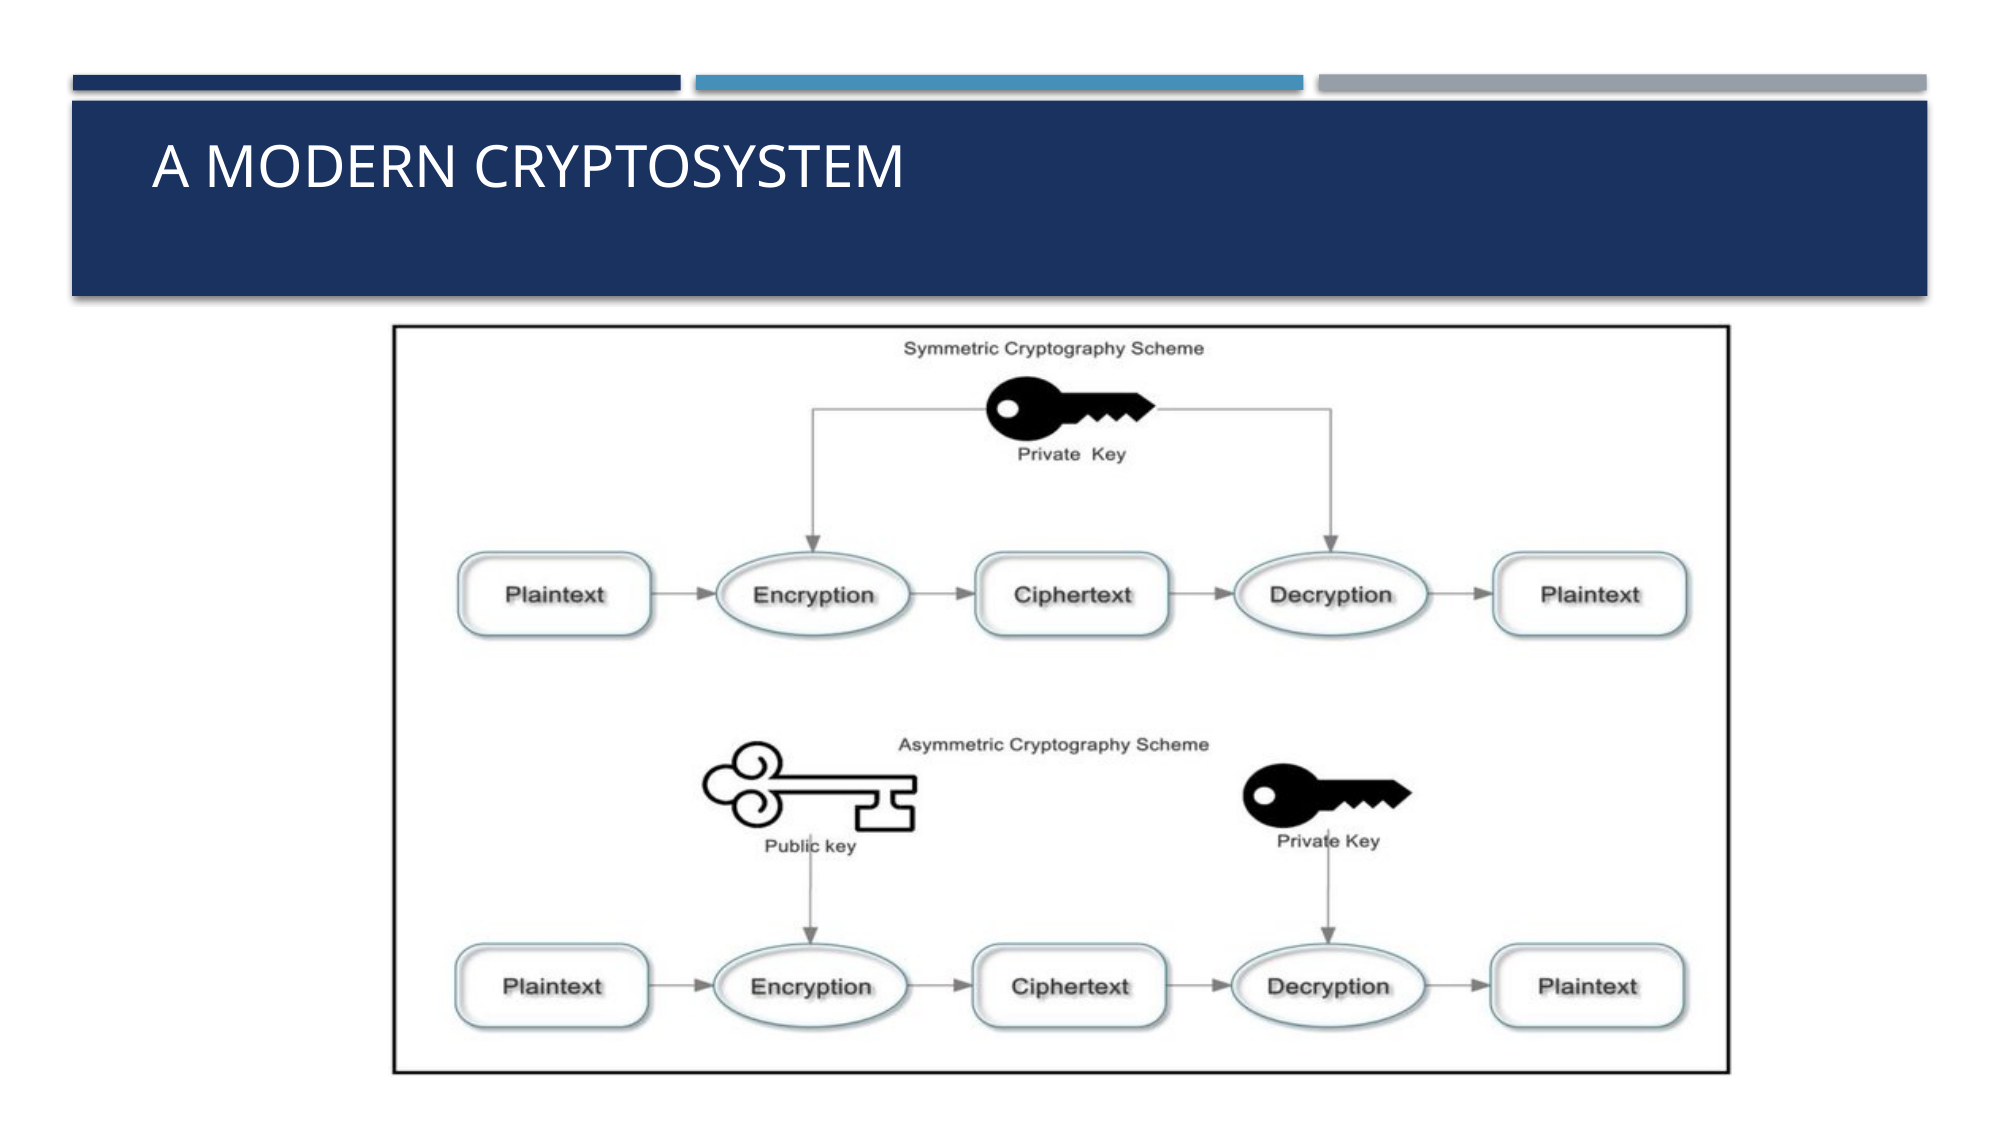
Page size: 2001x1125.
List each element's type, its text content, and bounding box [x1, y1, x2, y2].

title A Modern Cryptosystem [137, 59, 1863, 278]
picture [388, 320, 1736, 1092]
